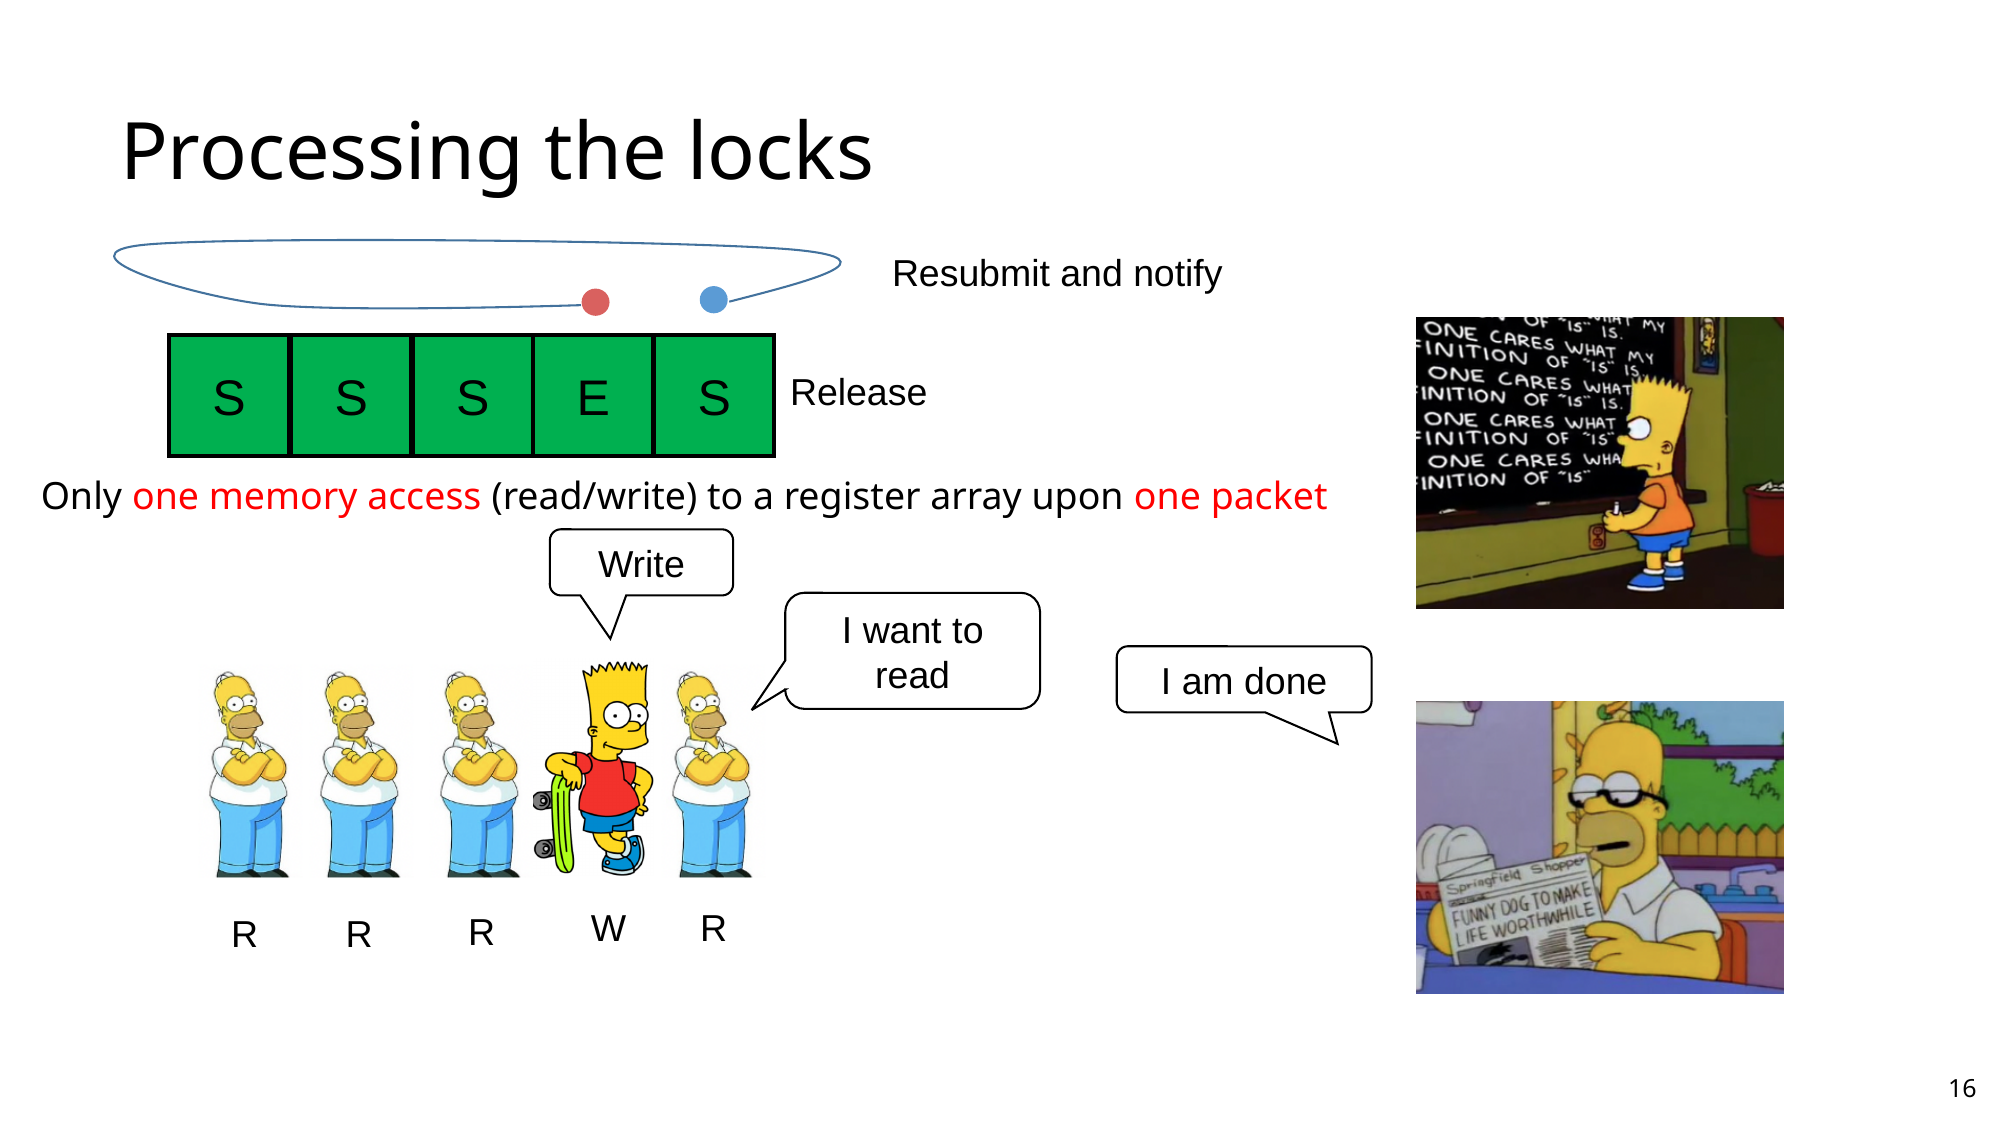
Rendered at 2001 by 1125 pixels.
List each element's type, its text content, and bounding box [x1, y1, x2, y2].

text_box Only one memory access (read/write) to a register array upon one packet [25, 458, 1411, 537]
slide_number 15 [1541, 1059, 1992, 1120]
text_box S [290, 334, 412, 457]
text_box [581, 288, 610, 316]
text_box Release [775, 360, 943, 421]
title Processing the locks [105, 45, 1830, 263]
picture [309, 658, 414, 890]
text_box I want to read [766, 591, 1042, 710]
text_box R [685, 896, 743, 957]
text_box I am done [1115, 645, 1373, 746]
text_box S [654, 334, 775, 457]
text_box S [168, 334, 290, 457]
text_box R [216, 903, 274, 963]
picture [198, 658, 303, 890]
text_box Write [548, 537, 735, 641]
text_box [700, 302, 728, 314]
text_box R [330, 903, 388, 963]
picture [1416, 317, 1784, 609]
text_box E [534, 334, 654, 457]
text_box S [412, 334, 534, 457]
text_box Resubmit and notify [877, 241, 1238, 302]
picture [1416, 701, 1784, 994]
picture [661, 658, 766, 890]
text_box R [453, 900, 511, 961]
text_box W [576, 896, 642, 957]
text_box [113, 238, 842, 310]
picture [429, 658, 654, 890]
